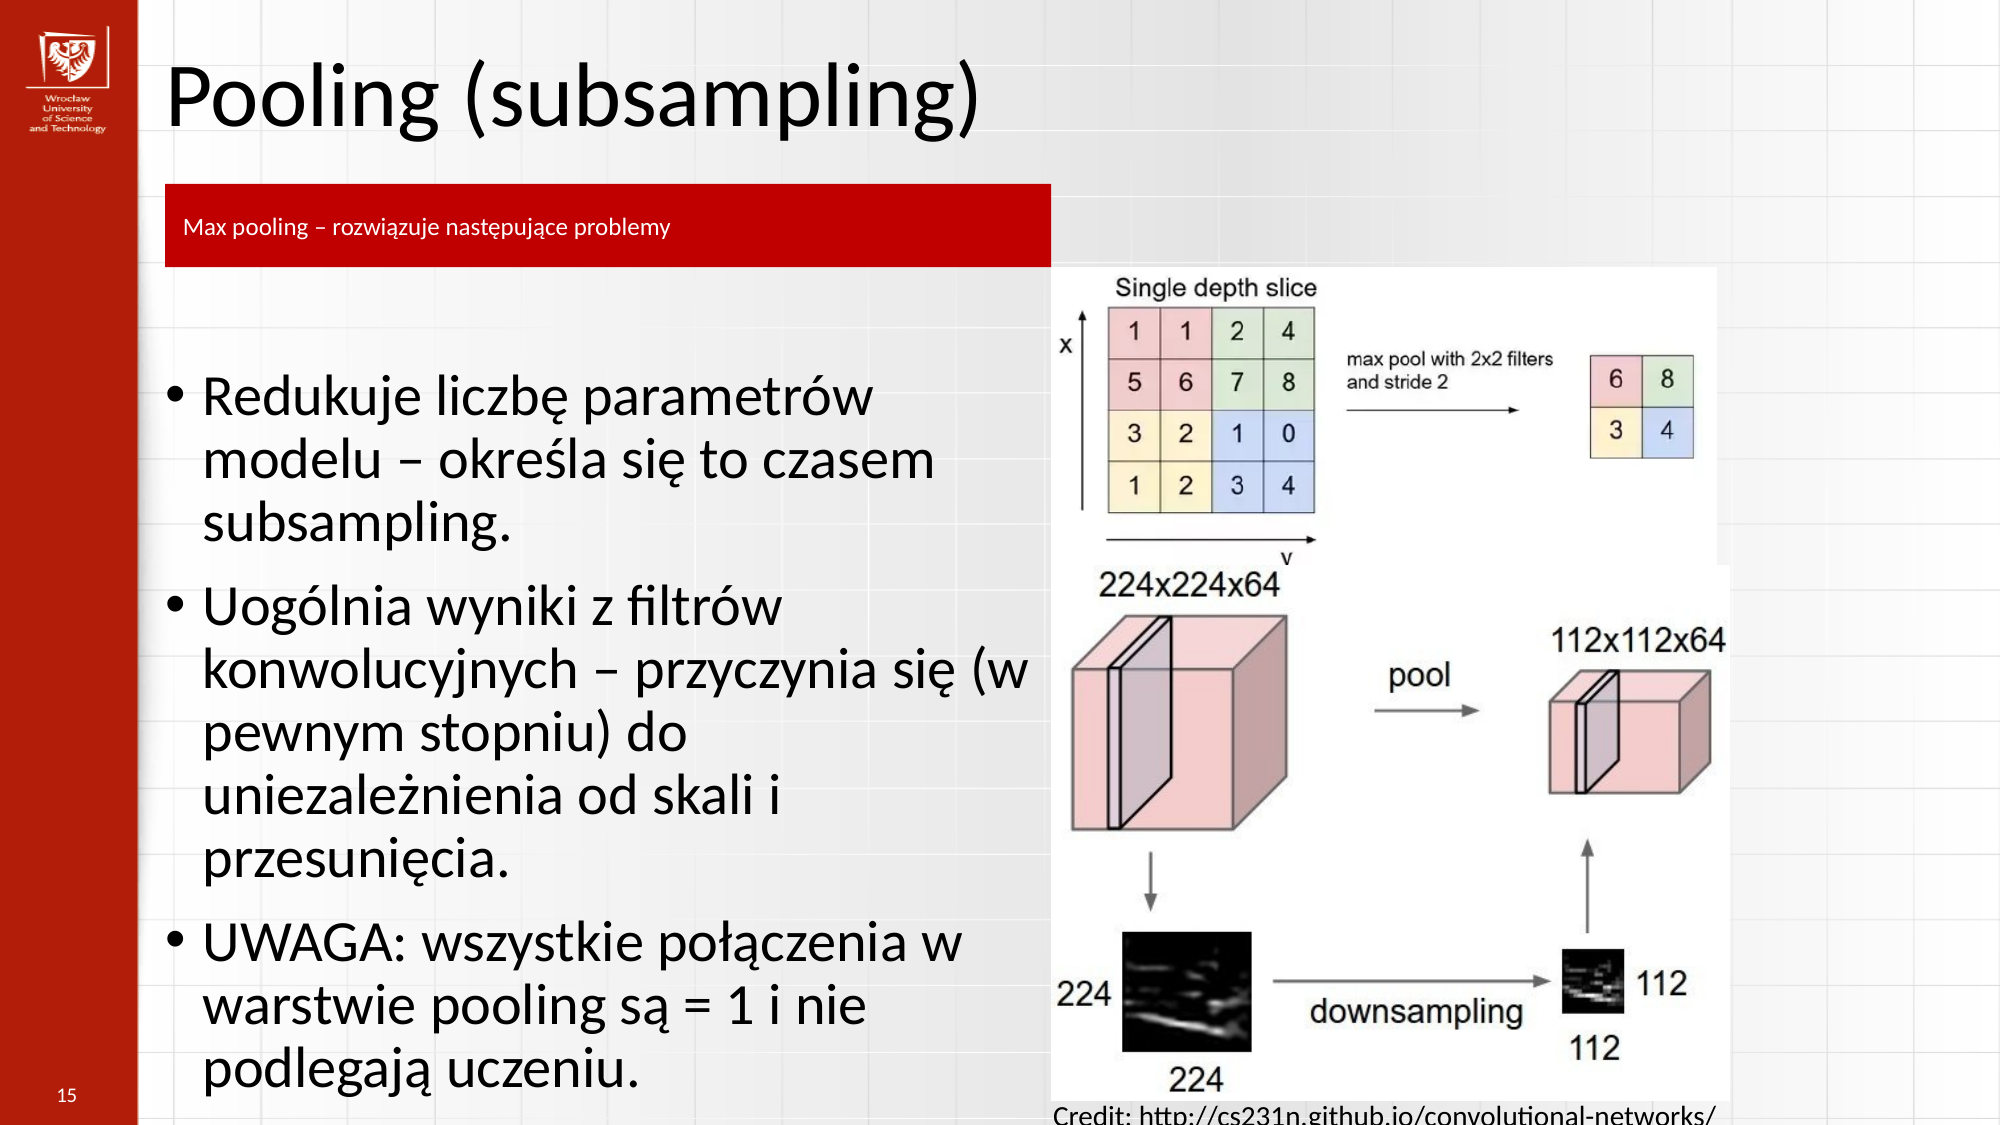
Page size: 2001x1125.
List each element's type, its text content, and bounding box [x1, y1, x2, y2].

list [1051, 267, 1717, 565]
list Redukuje liczbę parametrów modelu – określa się to czasem subsampling. Uogólnia wyniki z filtrów konwolucyjnych – przyczynia się (w pewnym stopniu) do uniezależnienia od skali i przesunięcia. UWAGA: wszystkie połączenia w warstwie pooling są = 1 i nie podlegają uczeniu. [165, 268, 1051, 1118]
picture [0, 0, 2000, 1125]
list Pooling (subsampling) [165, 19, 1973, 161]
list Max pooling – rozwiązuje następujące problemy [165, 183, 1052, 268]
text_box Credit: http://cs231n.github.io/convolutional-networks/ [1038, 1089, 1789, 1125]
